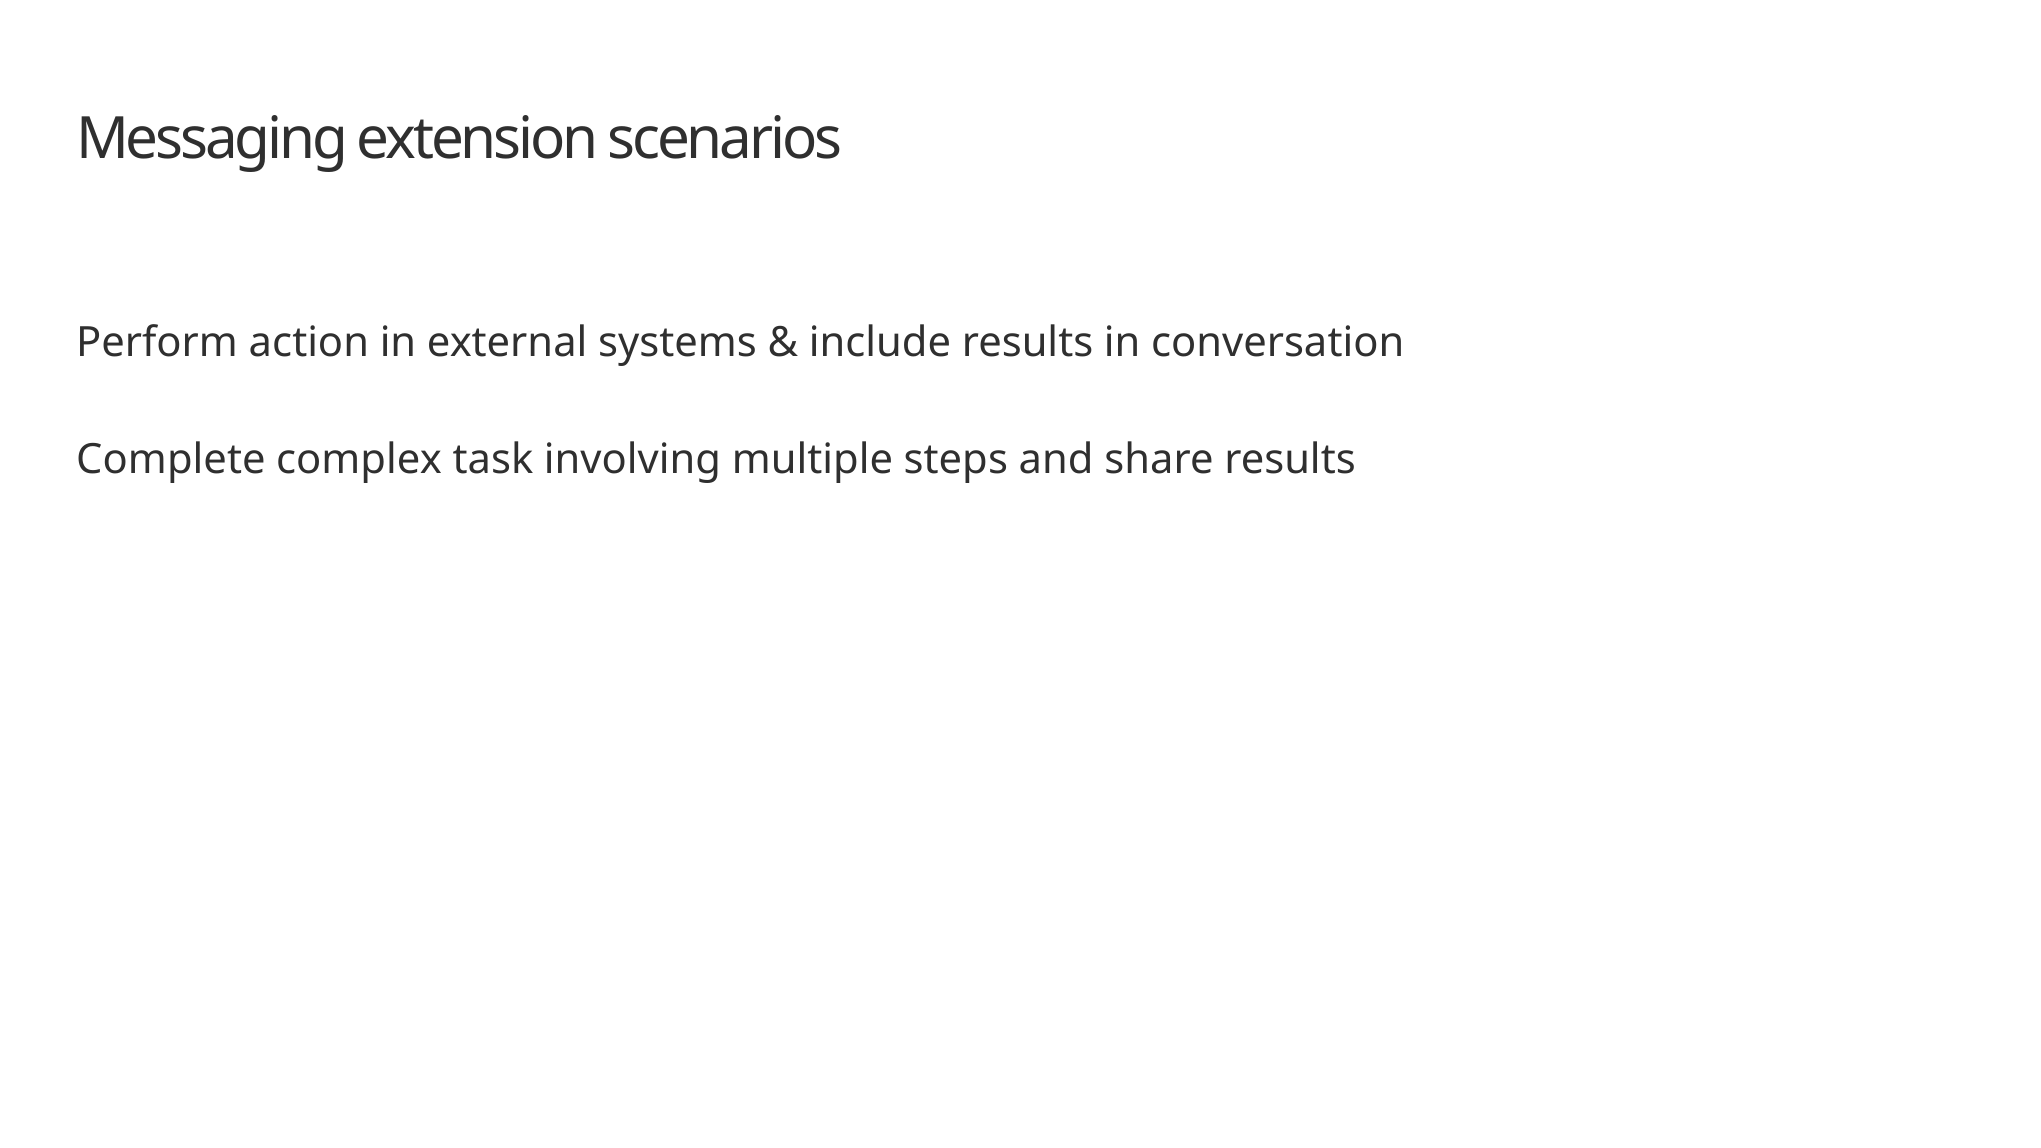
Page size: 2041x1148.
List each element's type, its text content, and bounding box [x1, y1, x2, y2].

title Messaging extension scenarios [76, 103, 1969, 172]
list Perform action in external systems & include results in conversation Complete complex task involving multiple steps and share results [76, 314, 1969, 487]
